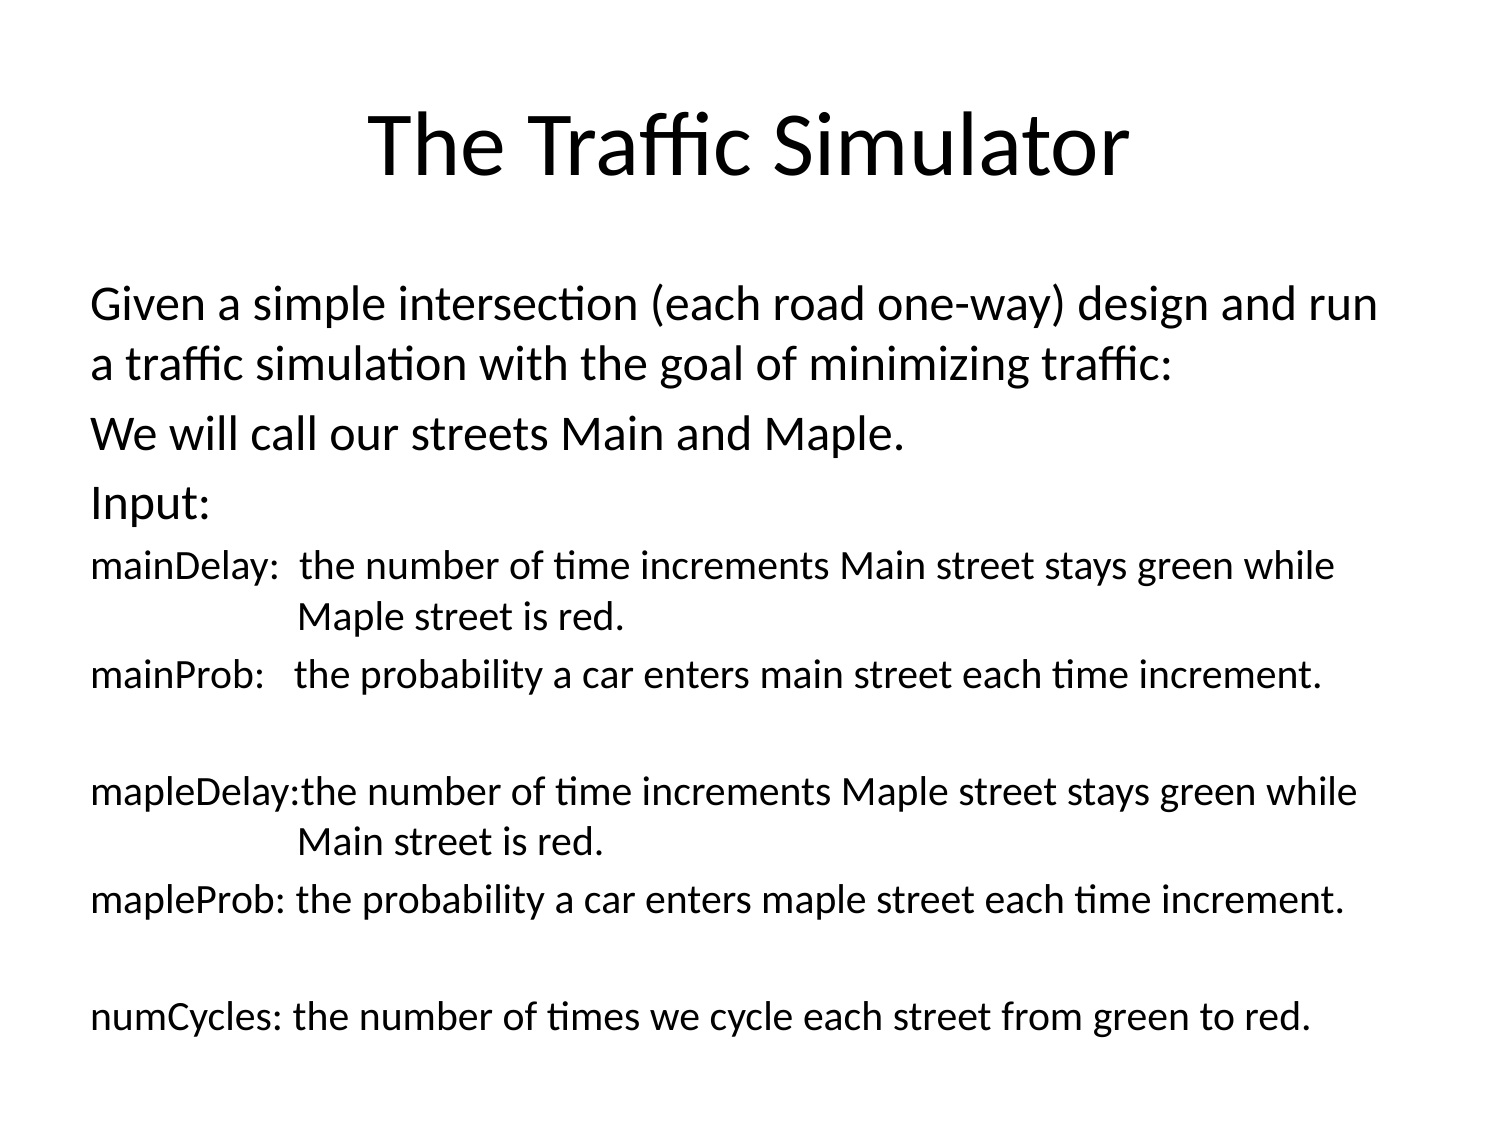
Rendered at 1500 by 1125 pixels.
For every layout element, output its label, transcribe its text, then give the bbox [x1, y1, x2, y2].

list Given a simple intersection (each road one-way) design and run a traffic simulation with the goal of minimizing traffic: We will call our streets Main and Maple. Input: mainDelay: the number of time increments Main street stays green while Maple street is red. mainProb: the probability a car enters main street each time increment. mapleDelay:the number of time increments Maple street stays green while Main street is red. mapleProb: the probability a car enters maple street each time increment. numCycles: the number of times we cycle each street from green to red. [75, 262, 1425, 1063]
title The Traffic Simulator [75, 45, 1425, 233]
